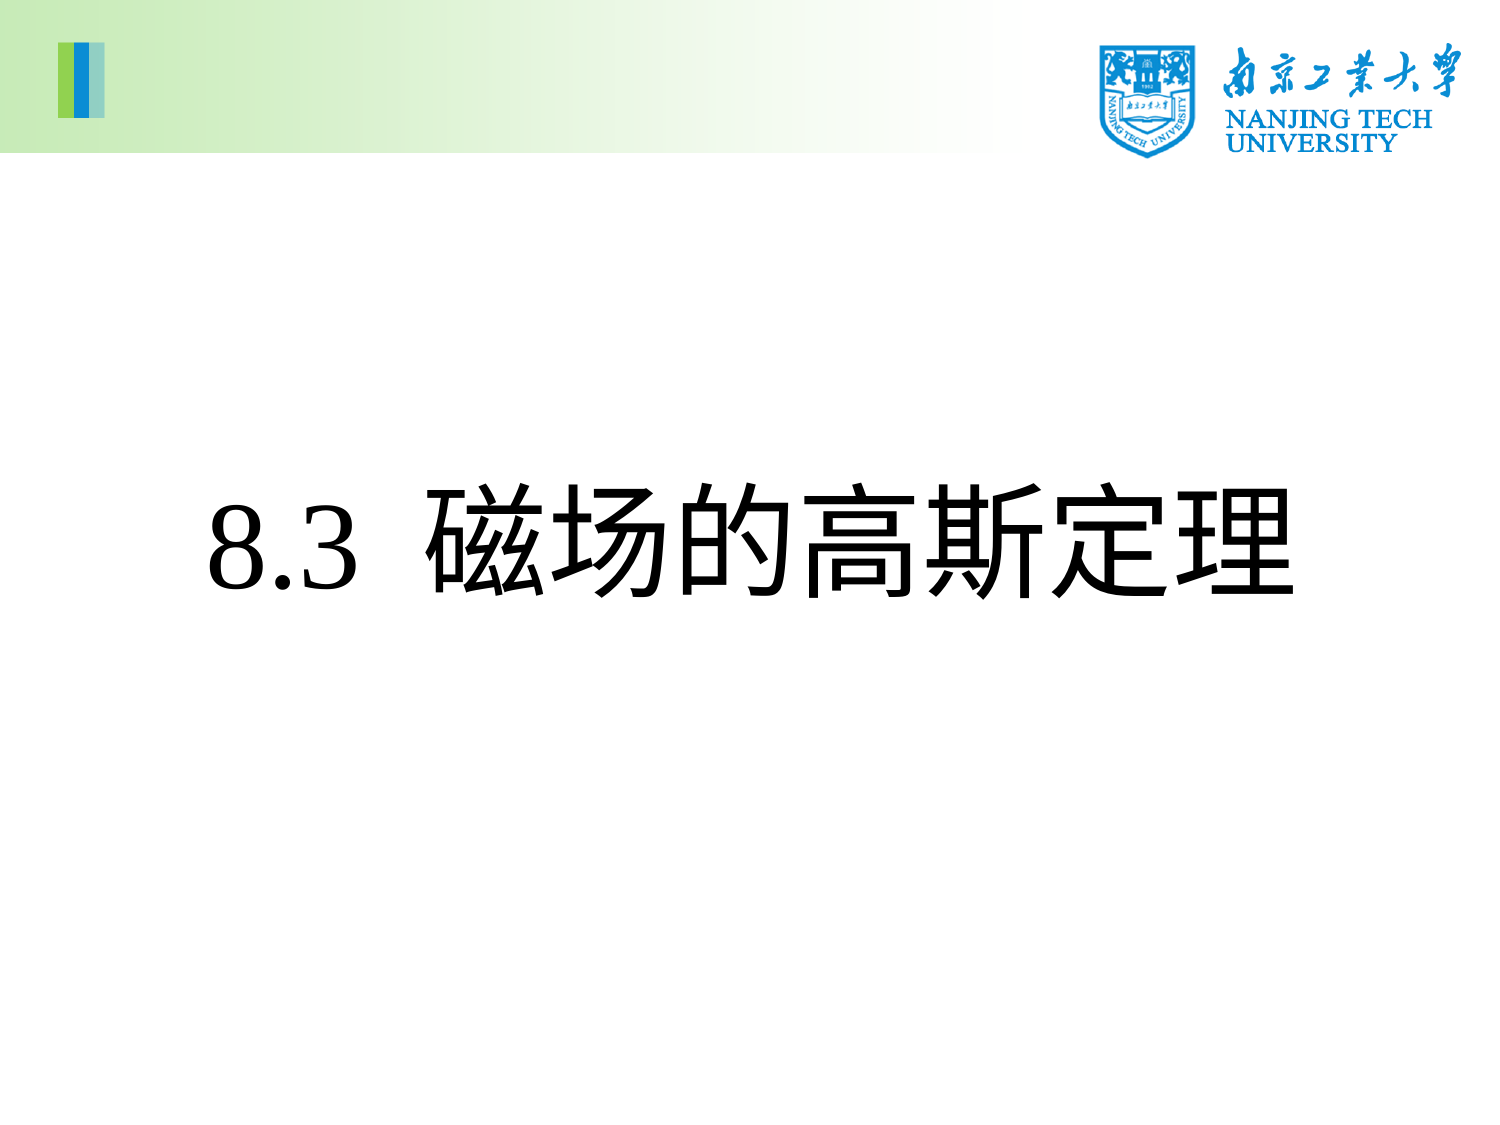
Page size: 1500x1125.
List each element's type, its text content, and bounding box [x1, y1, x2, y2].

picture [0, 0, 1500, 1125]
text_box 8.3 磁场的高斯定理 [190, 456, 1313, 622]
